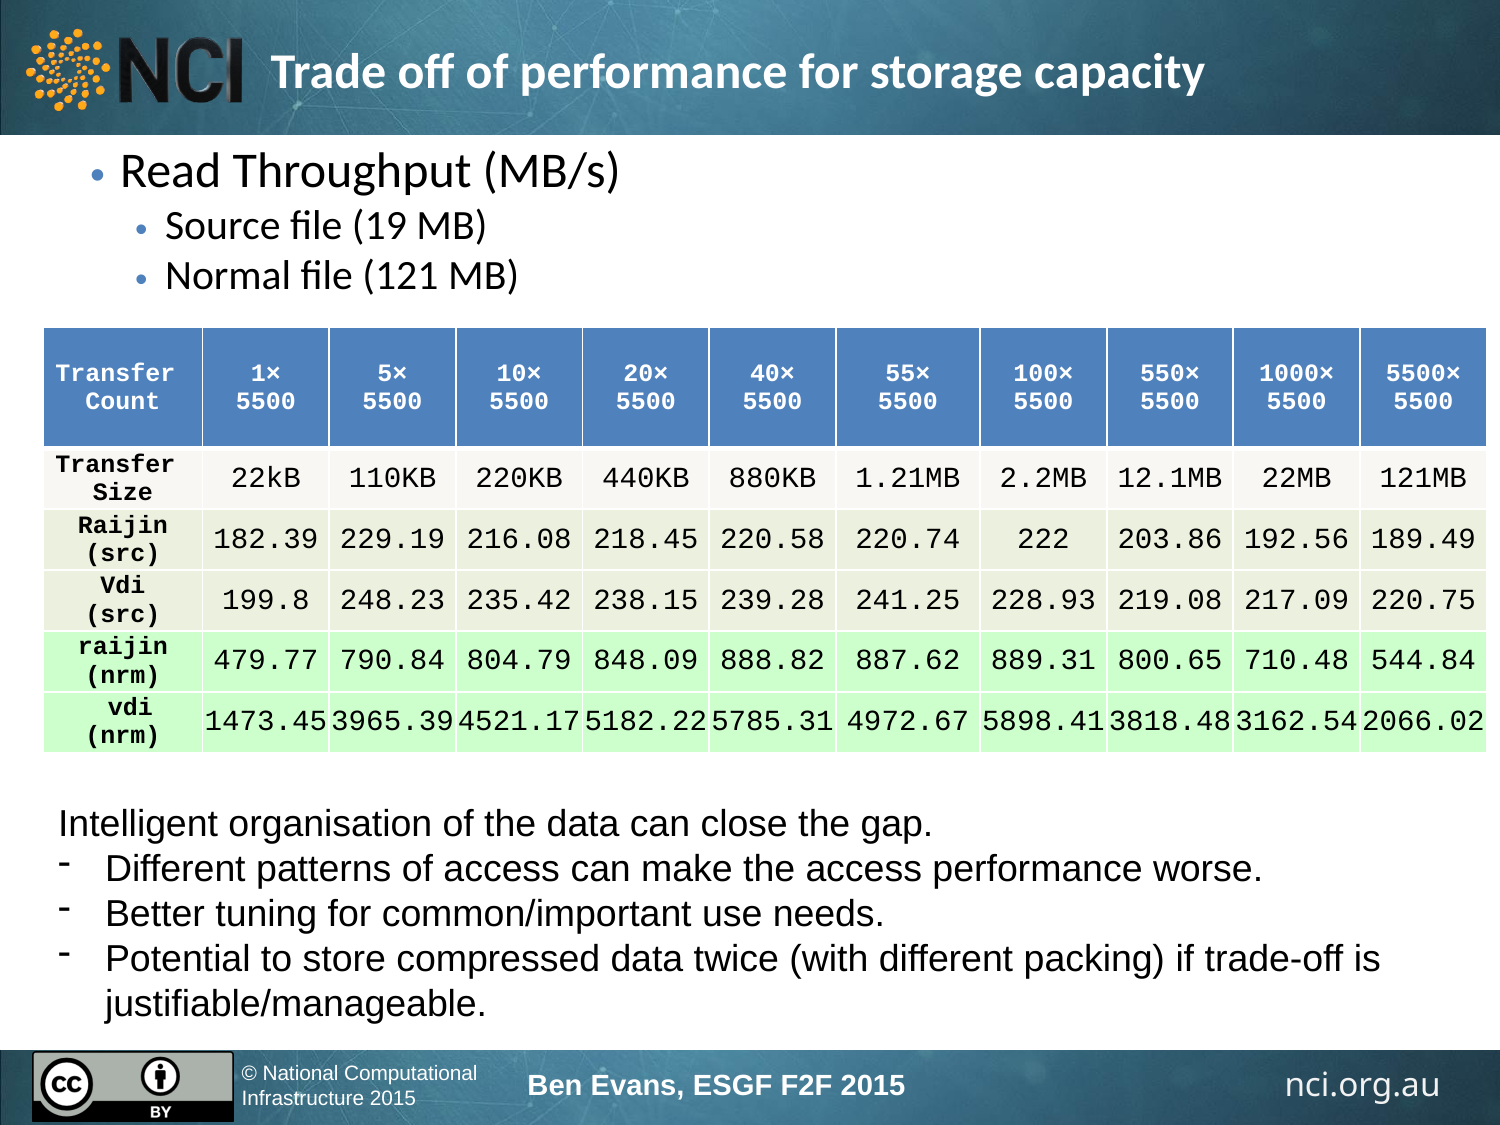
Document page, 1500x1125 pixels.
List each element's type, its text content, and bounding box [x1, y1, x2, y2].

table_cell 5785.31 [710, 693, 835, 752]
table_header 55× 5500 [837, 328, 979, 446]
table_cell 544.84 [1361, 632, 1486, 691]
table_cell 1.21MB [837, 451, 979, 508]
table_header 550× 5500 [1108, 328, 1232, 446]
table_cell 804.79 [457, 632, 582, 691]
table_cell 848.09 [583, 632, 708, 691]
table_cell 22kB [203, 451, 328, 508]
table_cell 887.62 [837, 632, 979, 691]
table_cell 235.42 [457, 571, 582, 630]
table_cell 241.25 [837, 571, 979, 630]
table_cell 22MB [1234, 451, 1359, 508]
table_cell 3162.54 [1234, 693, 1359, 752]
table_cell 189.49 [1361, 510, 1486, 569]
table_cell Raijin (src) [44, 510, 202, 569]
table_header 1000× 5500 [1234, 328, 1359, 446]
text_box Intelligent organisation of the data can close the gap. Different patterns of access can make the access performance worse. Better tuning for common/important use needs. Potential to store compressed data twice (with different packing) if trade-off is justifiable/manageable. [43, 791, 1456, 1031]
table_cell 880KB [710, 451, 835, 508]
table_cell 4521.17 [457, 693, 582, 752]
table_cell 2.2MB [981, 451, 1106, 508]
table_cell 182.39 [203, 510, 328, 569]
table_cell Vdi (src) [44, 571, 202, 630]
table_cell 248.23 [330, 571, 455, 630]
table_cell 192.56 [1234, 510, 1359, 569]
table_header 5× 5500 [330, 328, 455, 446]
table_cell 4972.67 [837, 693, 979, 752]
table_cell 220.74 [837, 510, 979, 569]
table_cell 5898.41 [981, 693, 1106, 752]
table_cell 889.31 [981, 632, 1106, 691]
table_cell 203.86 [1108, 510, 1232, 569]
table_cell 220KB [457, 451, 582, 508]
table_header 1× 5500 [203, 328, 328, 446]
picture [0, 1050, 1500, 1125]
table_cell 710.48 [1234, 632, 1359, 691]
table_cell 229.19 [330, 510, 455, 569]
text_box Read Throughput (MB/s) Source file (19 MB) Normal file (121 MB) [74, 142, 1456, 327]
title Trade off of performance for storage capacity [255, 0, 1500, 178]
table_cell 199.8 [203, 571, 328, 630]
table_cell 228.93 [981, 571, 1106, 630]
table_cell Transfer Size [44, 451, 202, 508]
table_cell 479.77 [203, 632, 328, 691]
footer Ben Evans, ESGF F2F 2015 [512, 1058, 1173, 1125]
table_cell 222 [981, 510, 1106, 569]
table_cell vdi (nrm) [44, 693, 202, 752]
table_cell 110KB [330, 451, 455, 508]
table_cell 2066.02 [1361, 693, 1486, 752]
table_cell 220.58 [710, 510, 835, 569]
table_header 40× 5500 [710, 328, 835, 446]
table_cell 216.08 [457, 510, 582, 569]
table_cell 5182.22 [583, 693, 708, 752]
table_cell 790.84 [330, 632, 455, 691]
table_cell 3818.48 [1108, 693, 1232, 752]
table_cell 220.75 [1361, 571, 1486, 630]
table_header Transfer Count [44, 328, 202, 446]
table_header 5500× 5500 [1361, 328, 1486, 446]
table_cell 888.82 [710, 632, 835, 691]
table_cell 218.45 [583, 510, 708, 569]
table_cell 800.65 [1108, 632, 1232, 691]
table_cell 12.1MB [1108, 451, 1232, 508]
table_cell 121MB [1361, 451, 1486, 508]
table_header 100× 5500 [981, 328, 1106, 446]
table_cell 217.09 [1234, 571, 1359, 630]
table_cell 1473.45 [203, 693, 328, 752]
table_cell 3965.39 [330, 693, 455, 752]
table_cell raijin (nrm) [44, 632, 202, 691]
picture [0, 0, 255, 140]
table_header 20× 5500 [583, 328, 708, 446]
table_header 10× 5500 [457, 328, 582, 446]
table_cell 239.28 [710, 571, 835, 630]
table_cell 219.08 [1108, 571, 1232, 630]
table_cell 440KB [583, 451, 708, 508]
table_cell 238.15 [583, 571, 708, 630]
